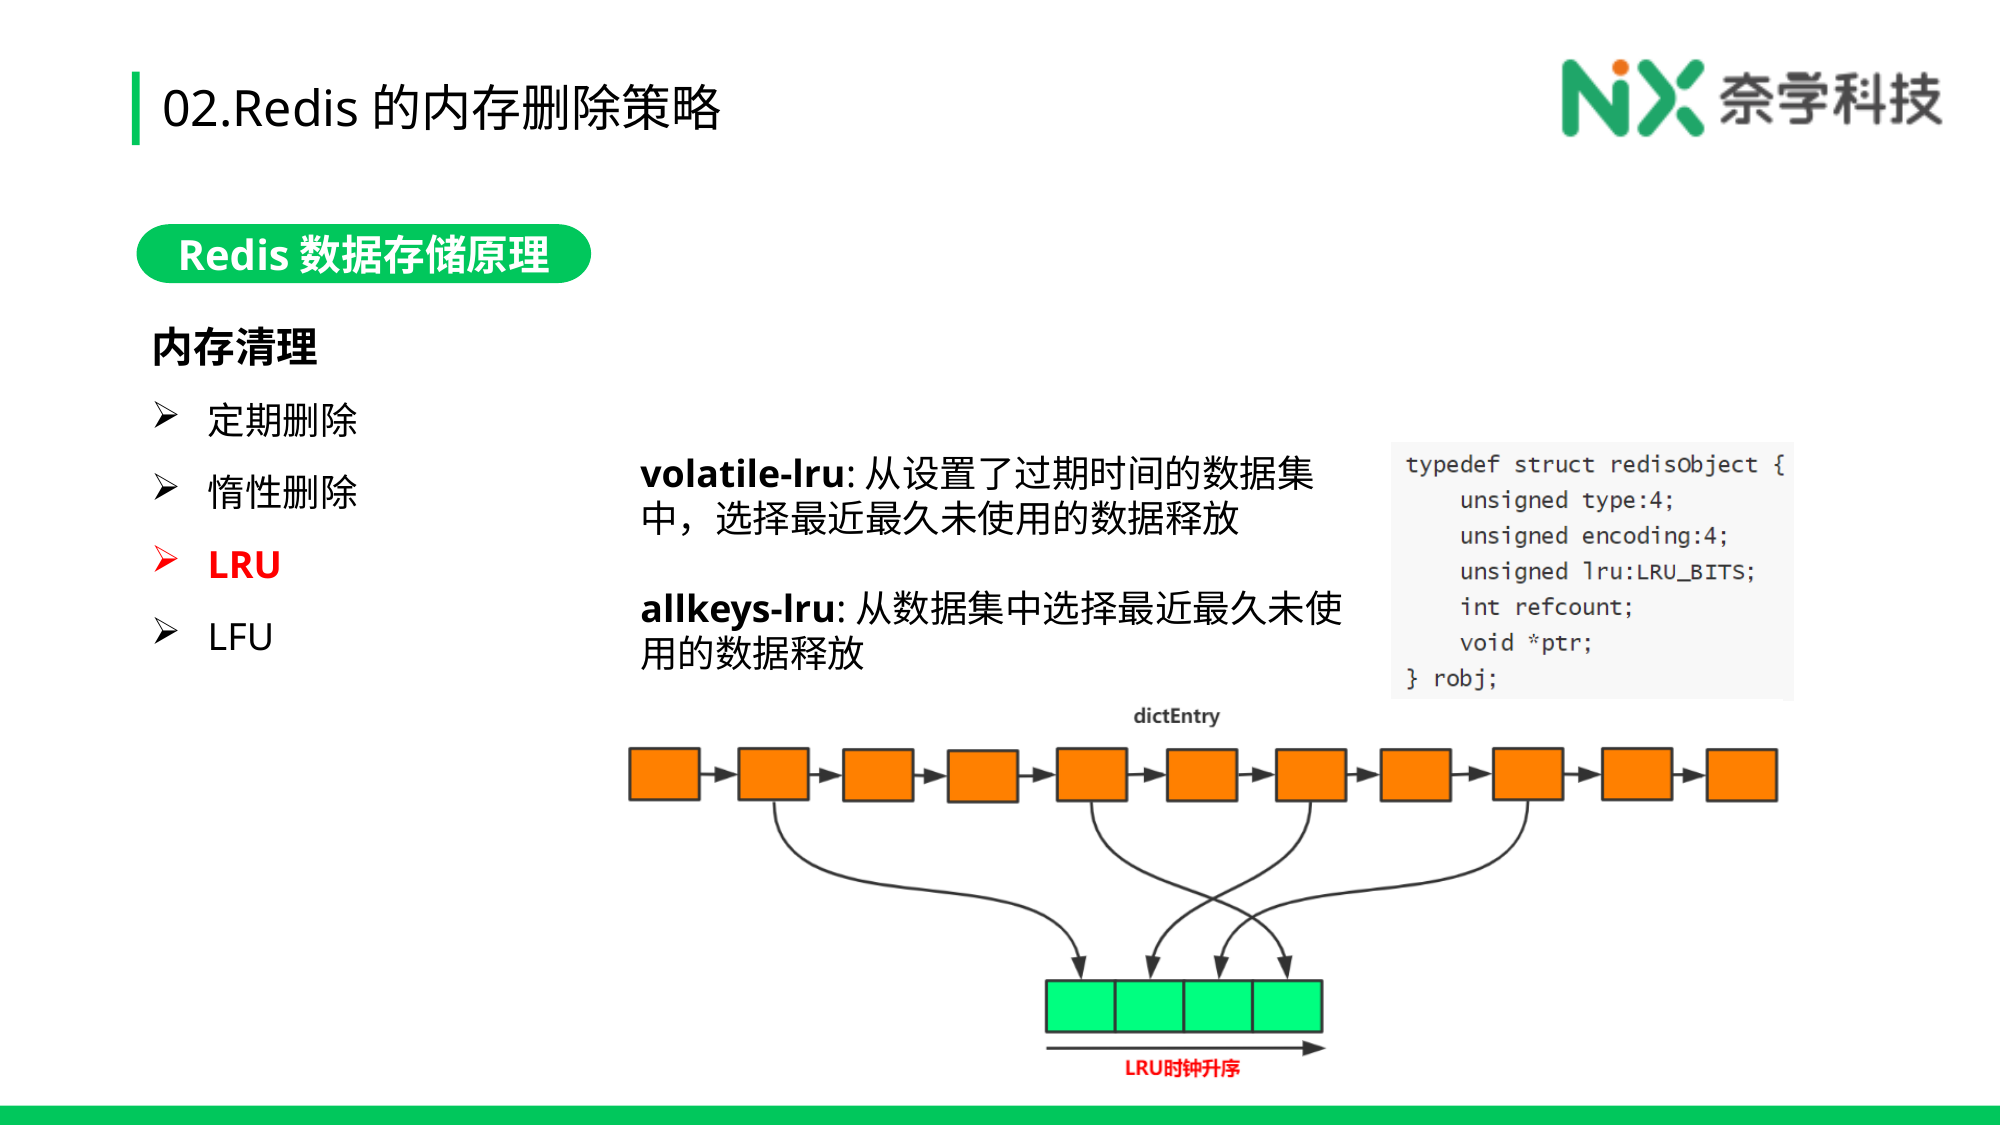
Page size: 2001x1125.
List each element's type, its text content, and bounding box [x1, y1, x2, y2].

text_box volatile-lru:从设置了过期时间的数据集中，选择最近最久未使用的数据释放 allkeys-lru:从数据集中选择最近最久未使用的数据释放 [625, 442, 1362, 683]
text_box Redis数据存储原理 [136, 224, 592, 284]
picture [0, 0, 2001, 1125]
title 02.Redis的内存删除策略 [147, 78, 2000, 143]
text_box 内存清理 定期删除 惰性删除 LRU LFU [136, 282, 705, 666]
